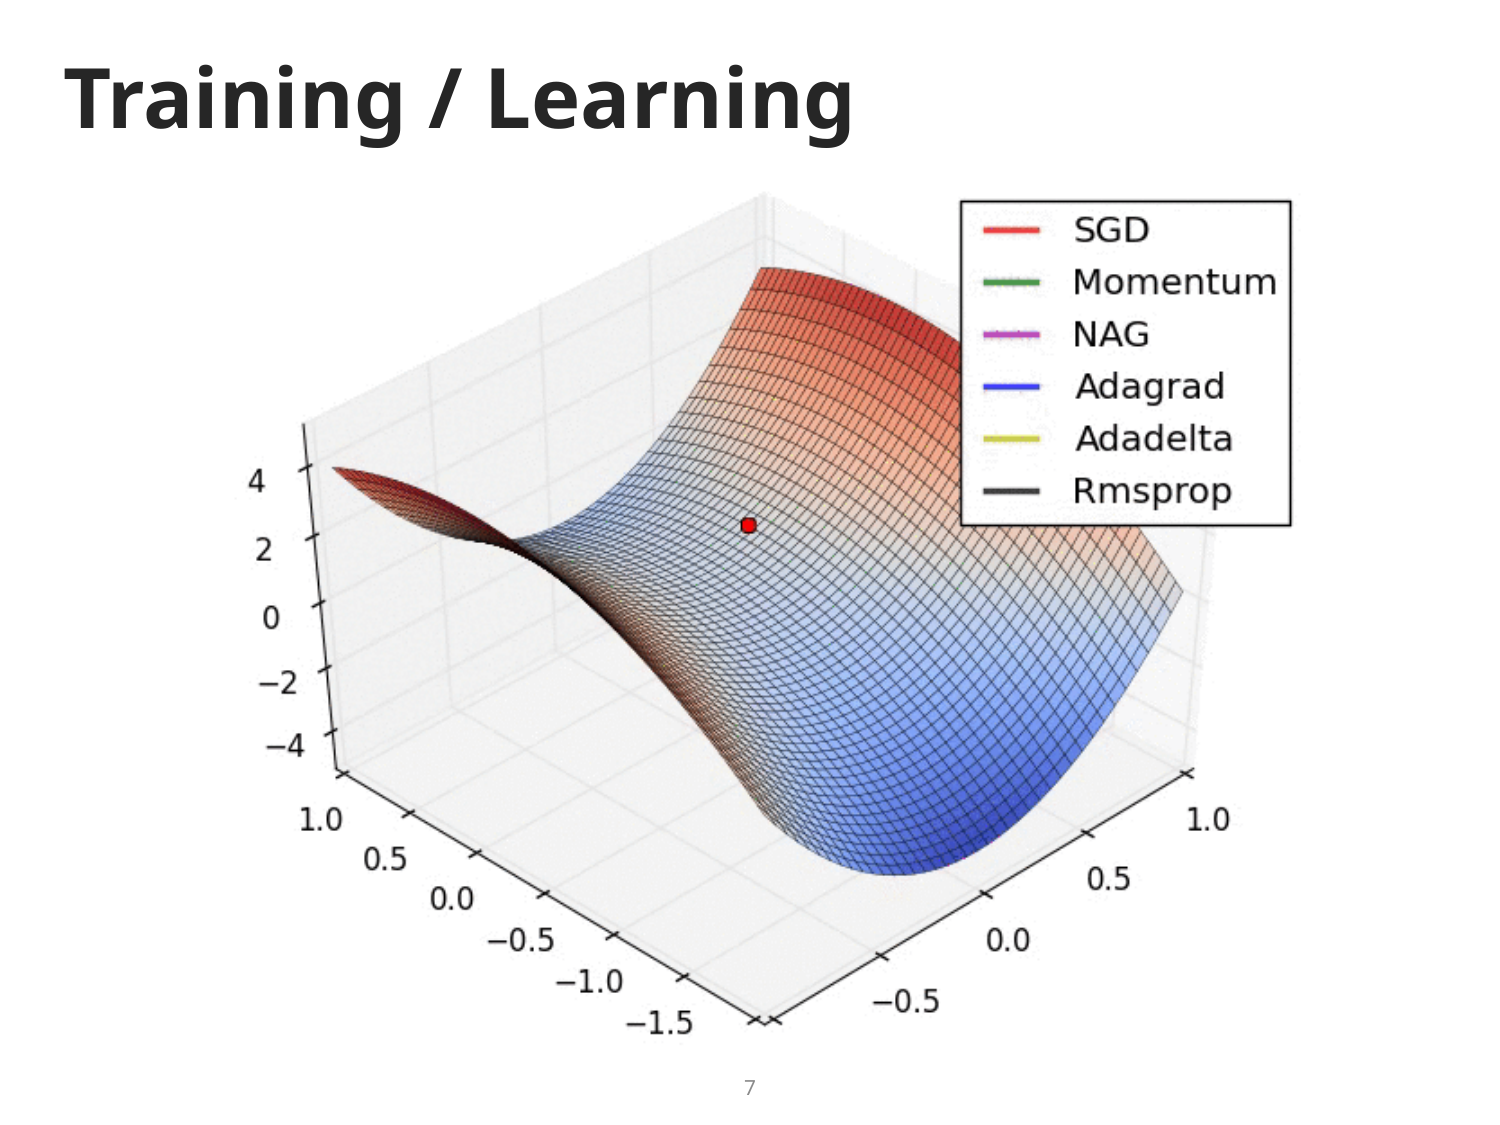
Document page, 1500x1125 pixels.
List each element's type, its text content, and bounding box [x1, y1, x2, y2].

slide_number 7 [575, 1058, 925, 1119]
title Training / Learning [48, 41, 1456, 149]
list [192, 183, 1308, 1048]
